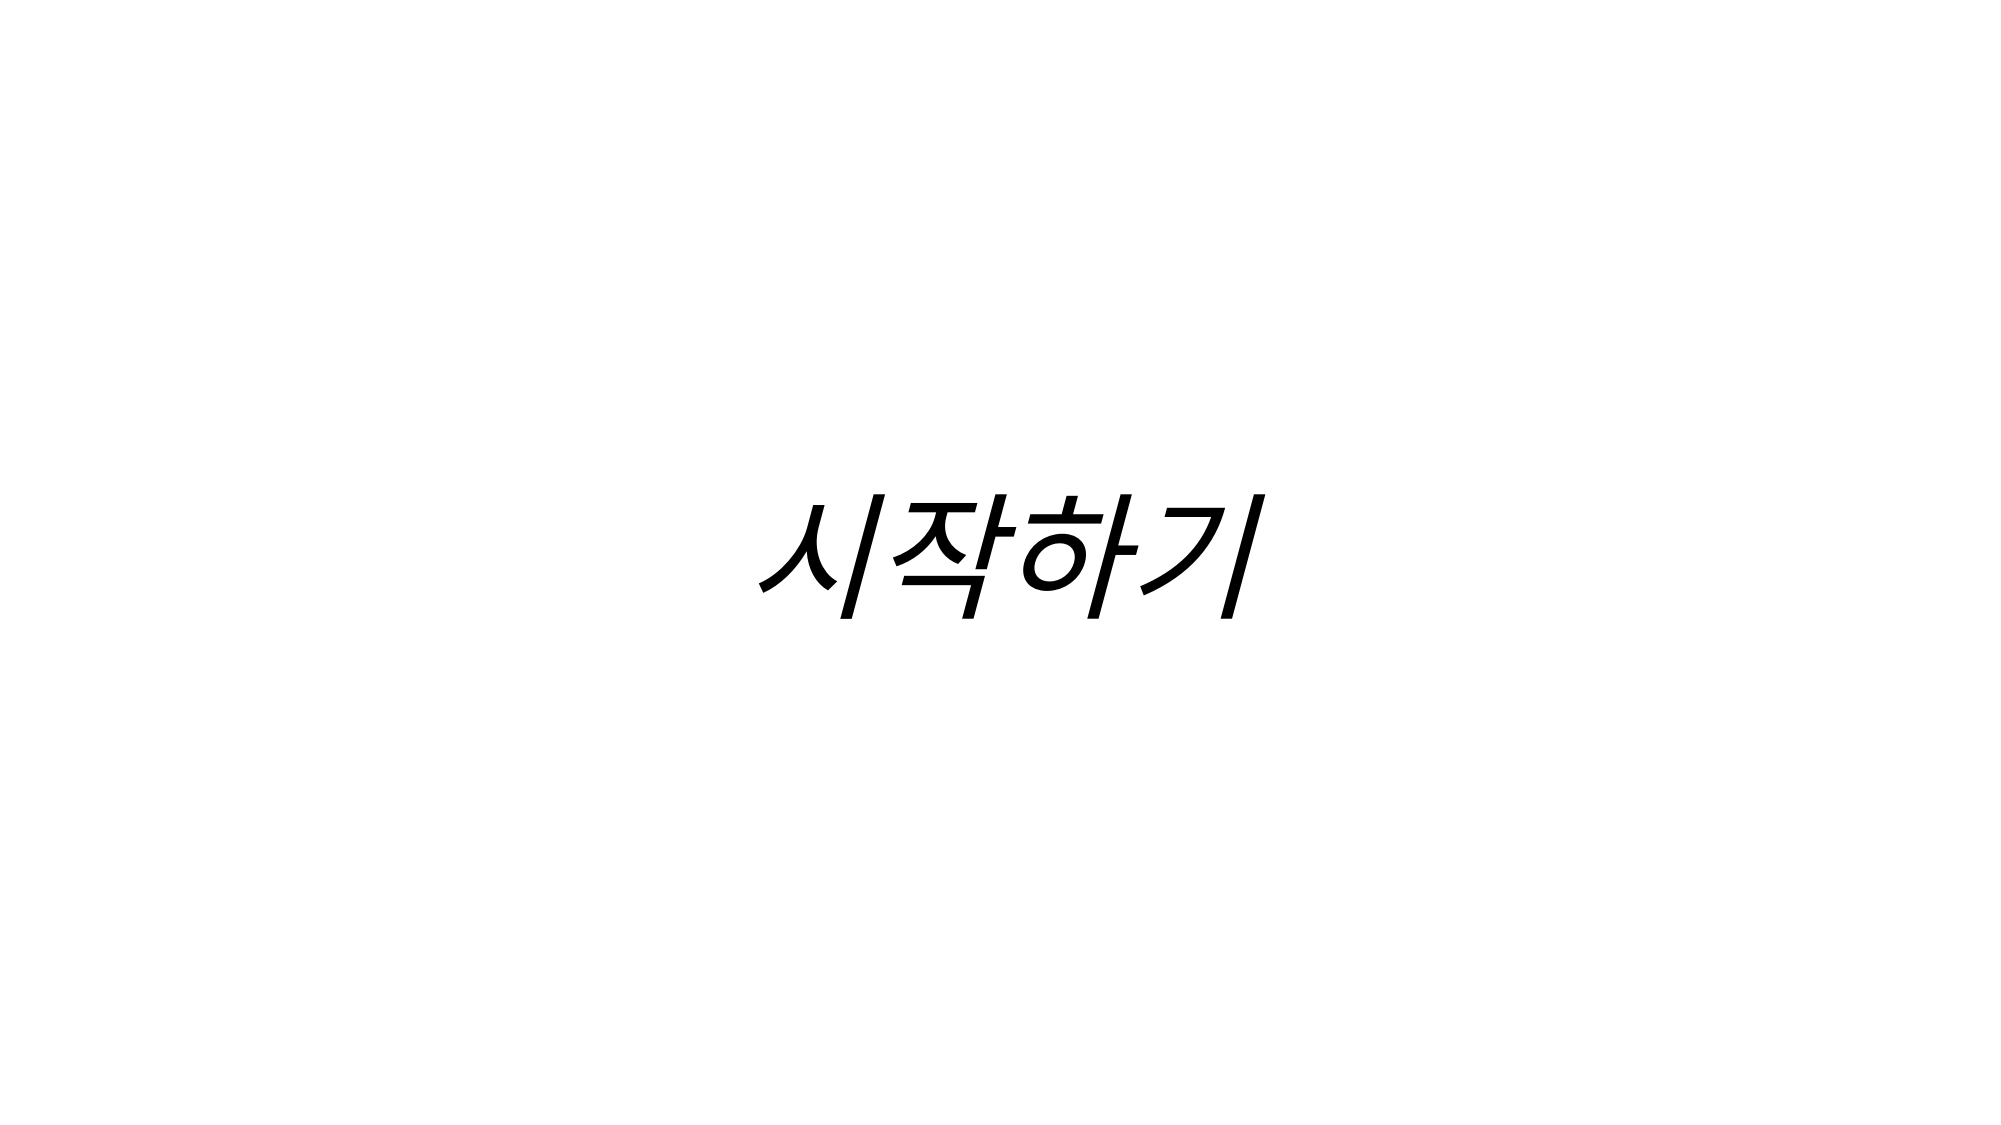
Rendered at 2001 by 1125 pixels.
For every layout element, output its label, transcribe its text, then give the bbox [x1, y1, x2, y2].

text_box 시작하기 [614, 464, 1386, 644]
